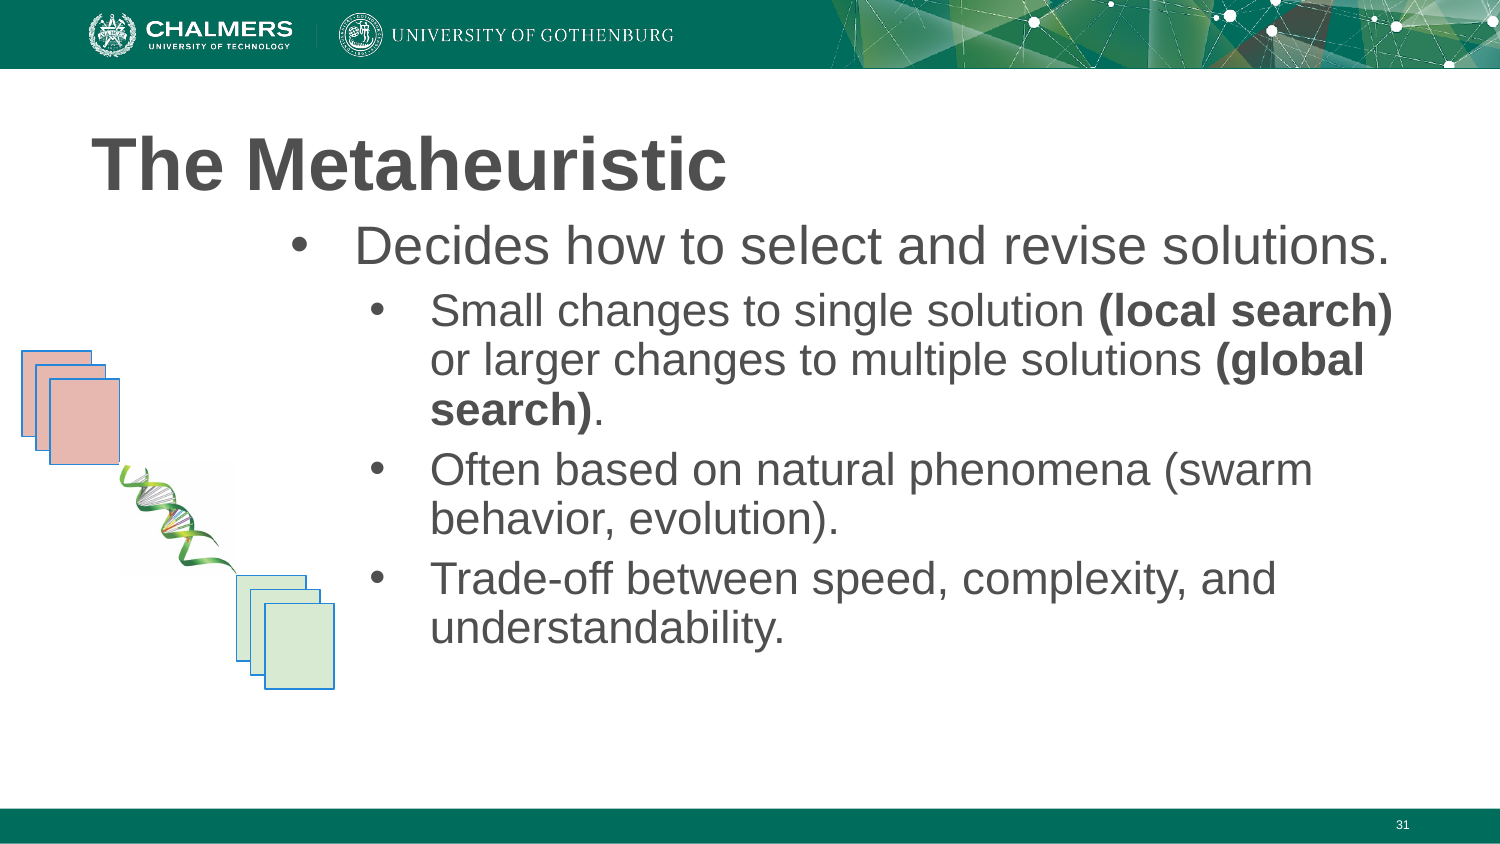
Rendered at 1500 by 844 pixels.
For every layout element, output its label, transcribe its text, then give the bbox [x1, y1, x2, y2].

text_box [50, 378, 120, 465]
slide_number ‹#› [1074, 809, 1425, 844]
text_box [264, 603, 335, 689]
text_box [250, 589, 321, 675]
title The Metaheuristic [76, 100, 1425, 211]
text_box [236, 575, 306, 662]
picture [64, 0, 696, 85]
list Decides how to select and revise solutions. Small changes to single solution (local search) or larger changes to multiple solutions (global search). Often based on natural phenomena (swarm behavior, evolution). Trade-off between speed, complexity, and understandability. [264, 210, 1425, 782]
text_box [36, 364, 106, 451]
picture [119, 462, 237, 579]
picture [759, 0, 1500, 68]
text_box [21, 351, 92, 437]
